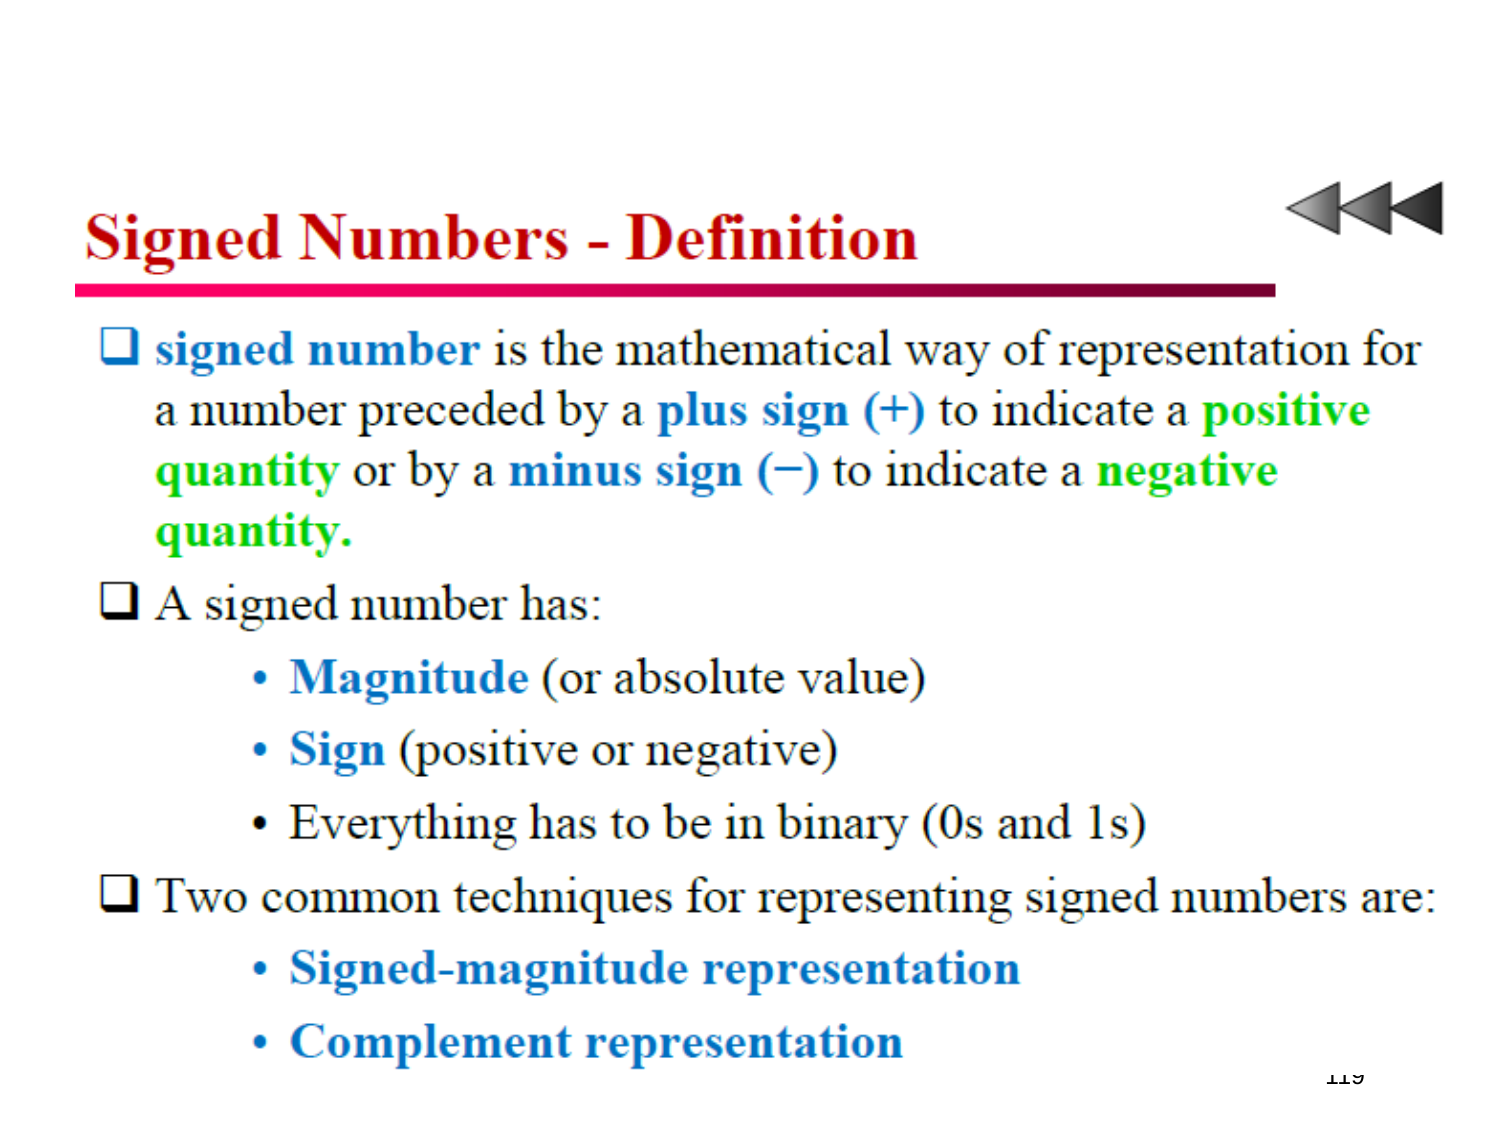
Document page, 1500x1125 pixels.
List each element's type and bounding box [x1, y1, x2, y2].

picture [74, 37, 1450, 1075]
